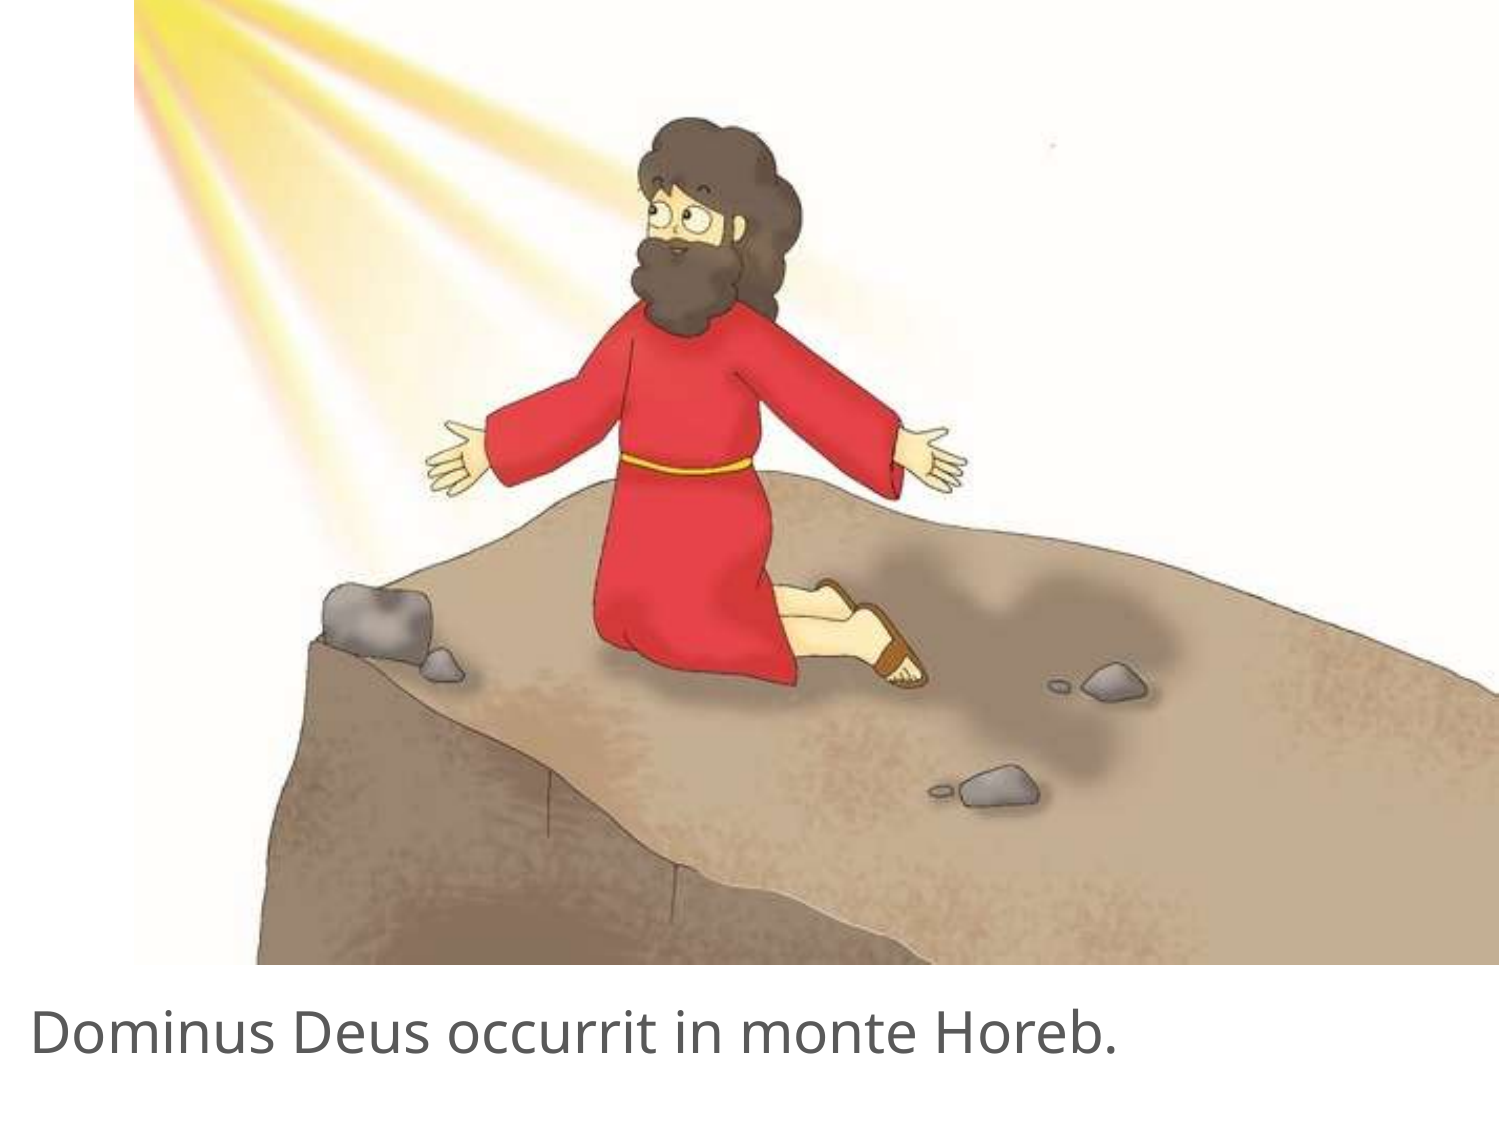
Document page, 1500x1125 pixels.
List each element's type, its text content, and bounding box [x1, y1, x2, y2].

text_box Dominus Deus occurrit in monte Horeb. [14, 987, 1500, 1073]
picture [133, 0, 1499, 965]
